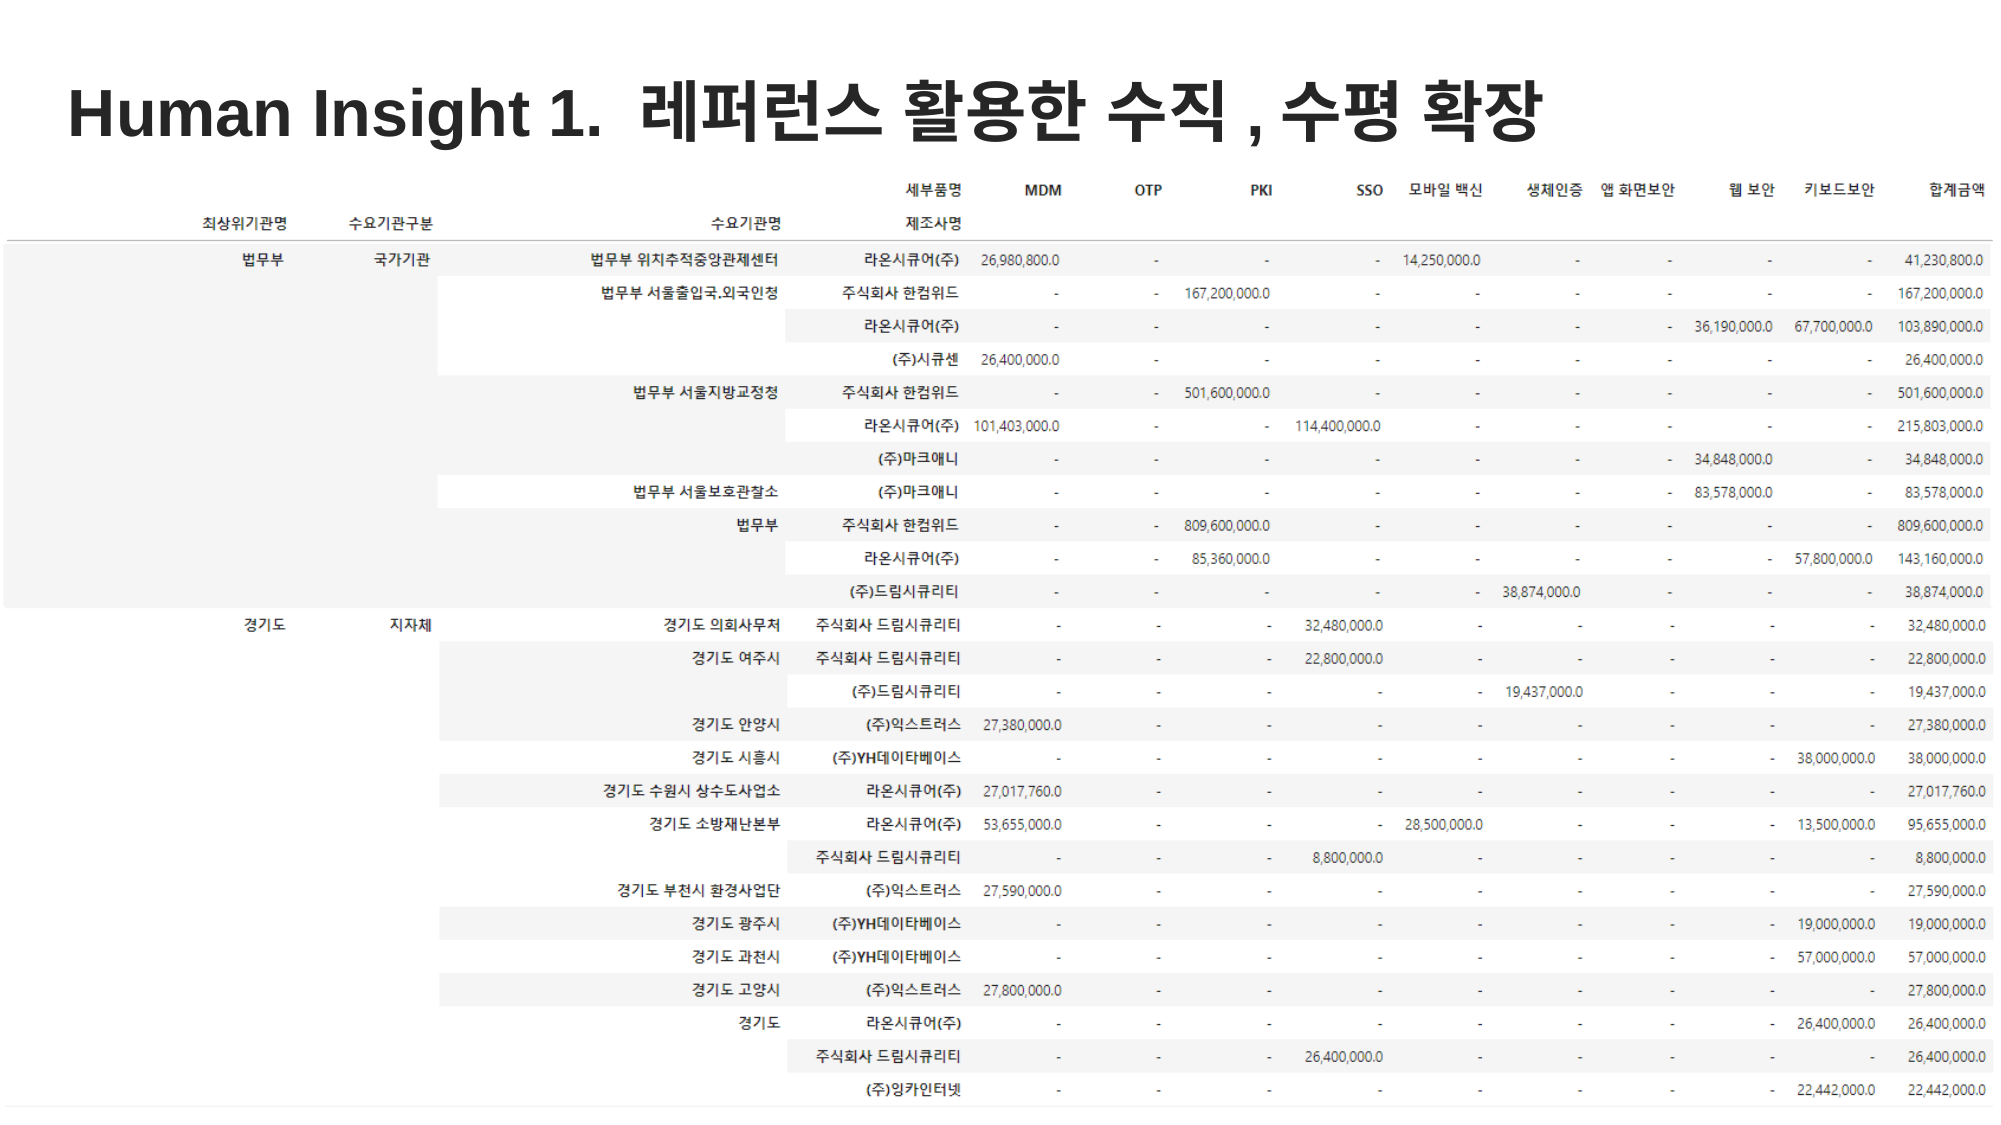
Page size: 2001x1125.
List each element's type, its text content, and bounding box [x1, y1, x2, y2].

list Human Insight 1. 레퍼런스 활용한 수직,수평 확장 [53, 55, 1952, 174]
picture [0, 174, 2000, 1107]
